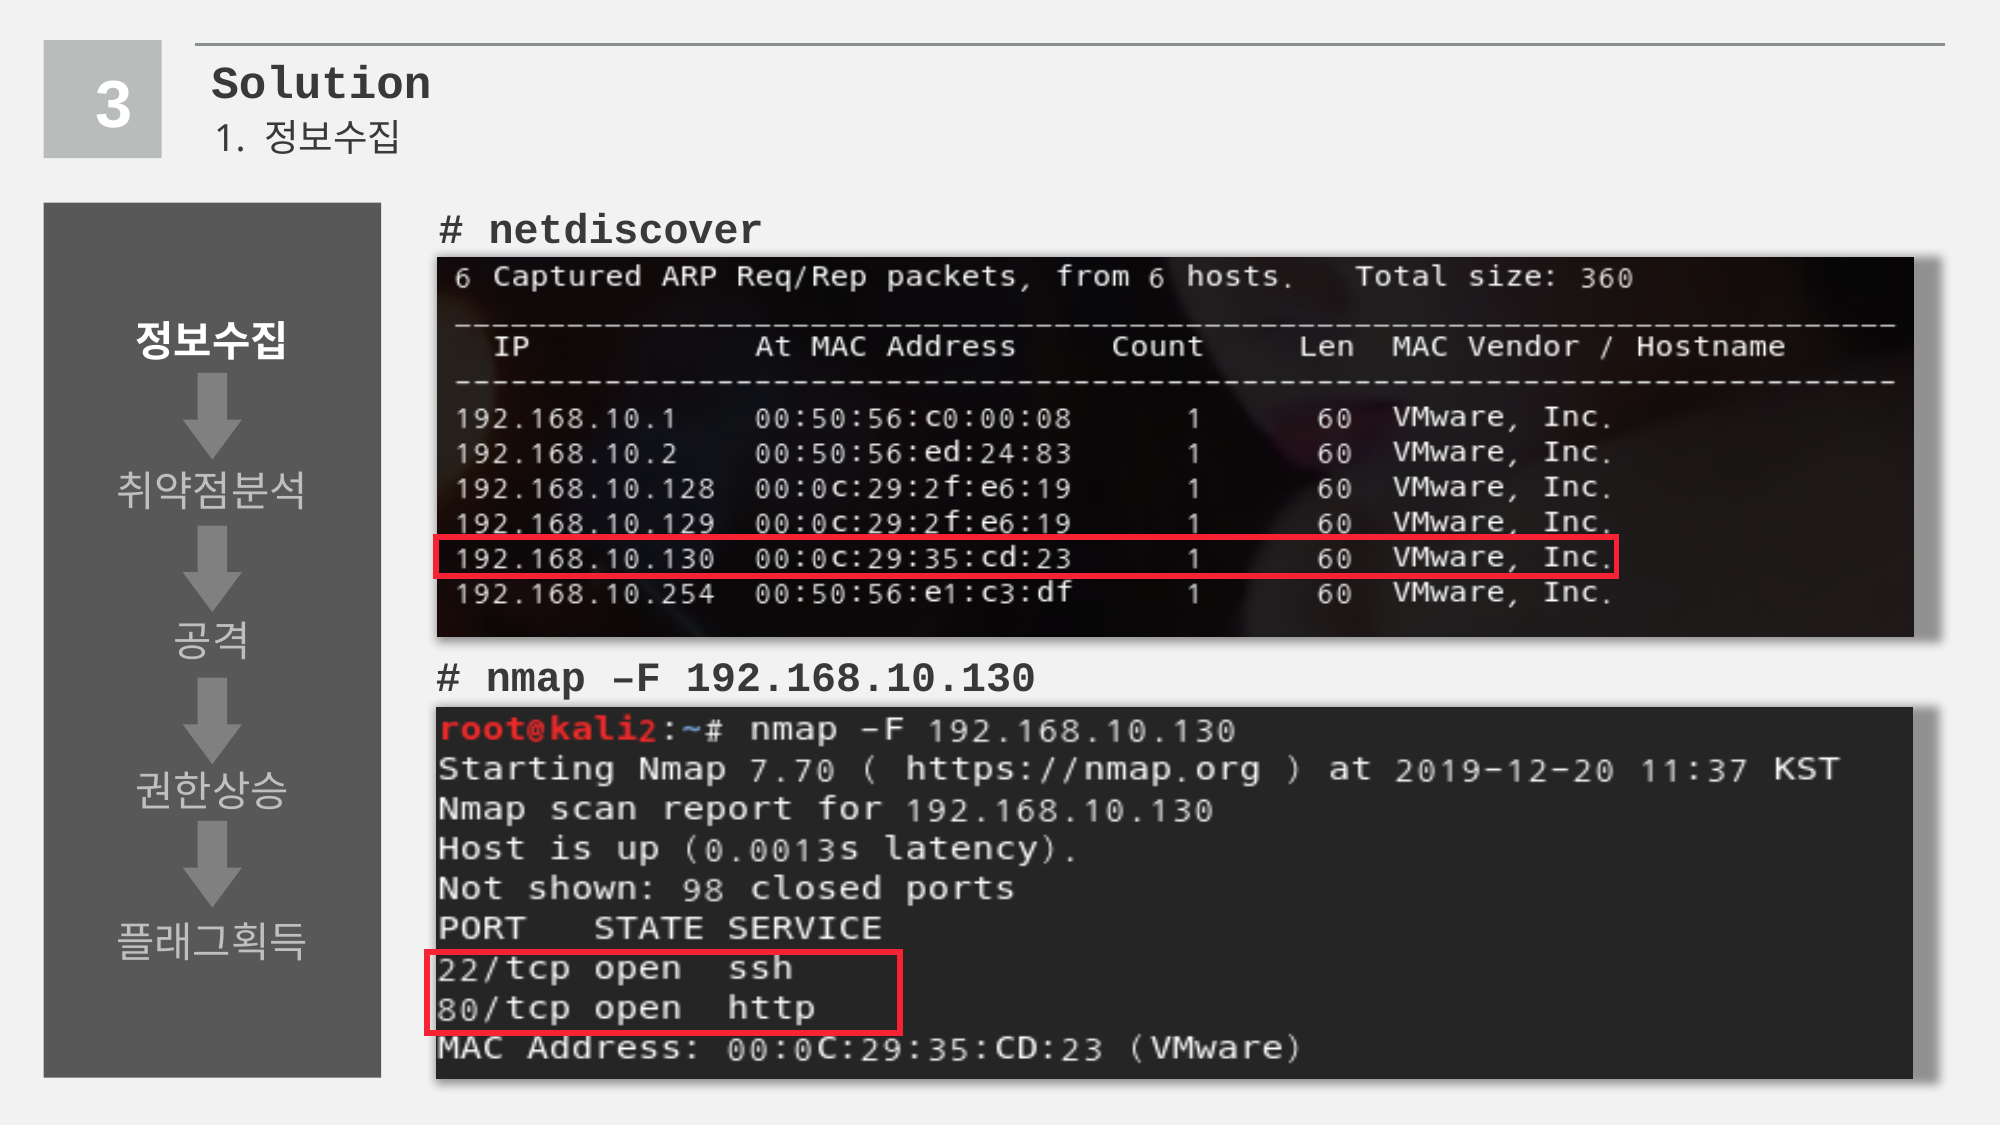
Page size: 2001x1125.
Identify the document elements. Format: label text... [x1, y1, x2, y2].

text_box # nmap –F 192.168.10.130 [421, 642, 1395, 707]
text_box [42, 75, 163, 159]
text_box Solution [196, 75, 447, 116]
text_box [43, 202, 382, 1078]
picture [437, 257, 1914, 637]
text_box 3 [80, 75, 123, 148]
text_box [426, 951, 436, 1034]
text_box # netdiscover [423, 194, 964, 260]
picture [436, 707, 1913, 1079]
text_box [0, 0, 2000, 75]
text_box 1. 정보수집 [199, 106, 418, 166]
